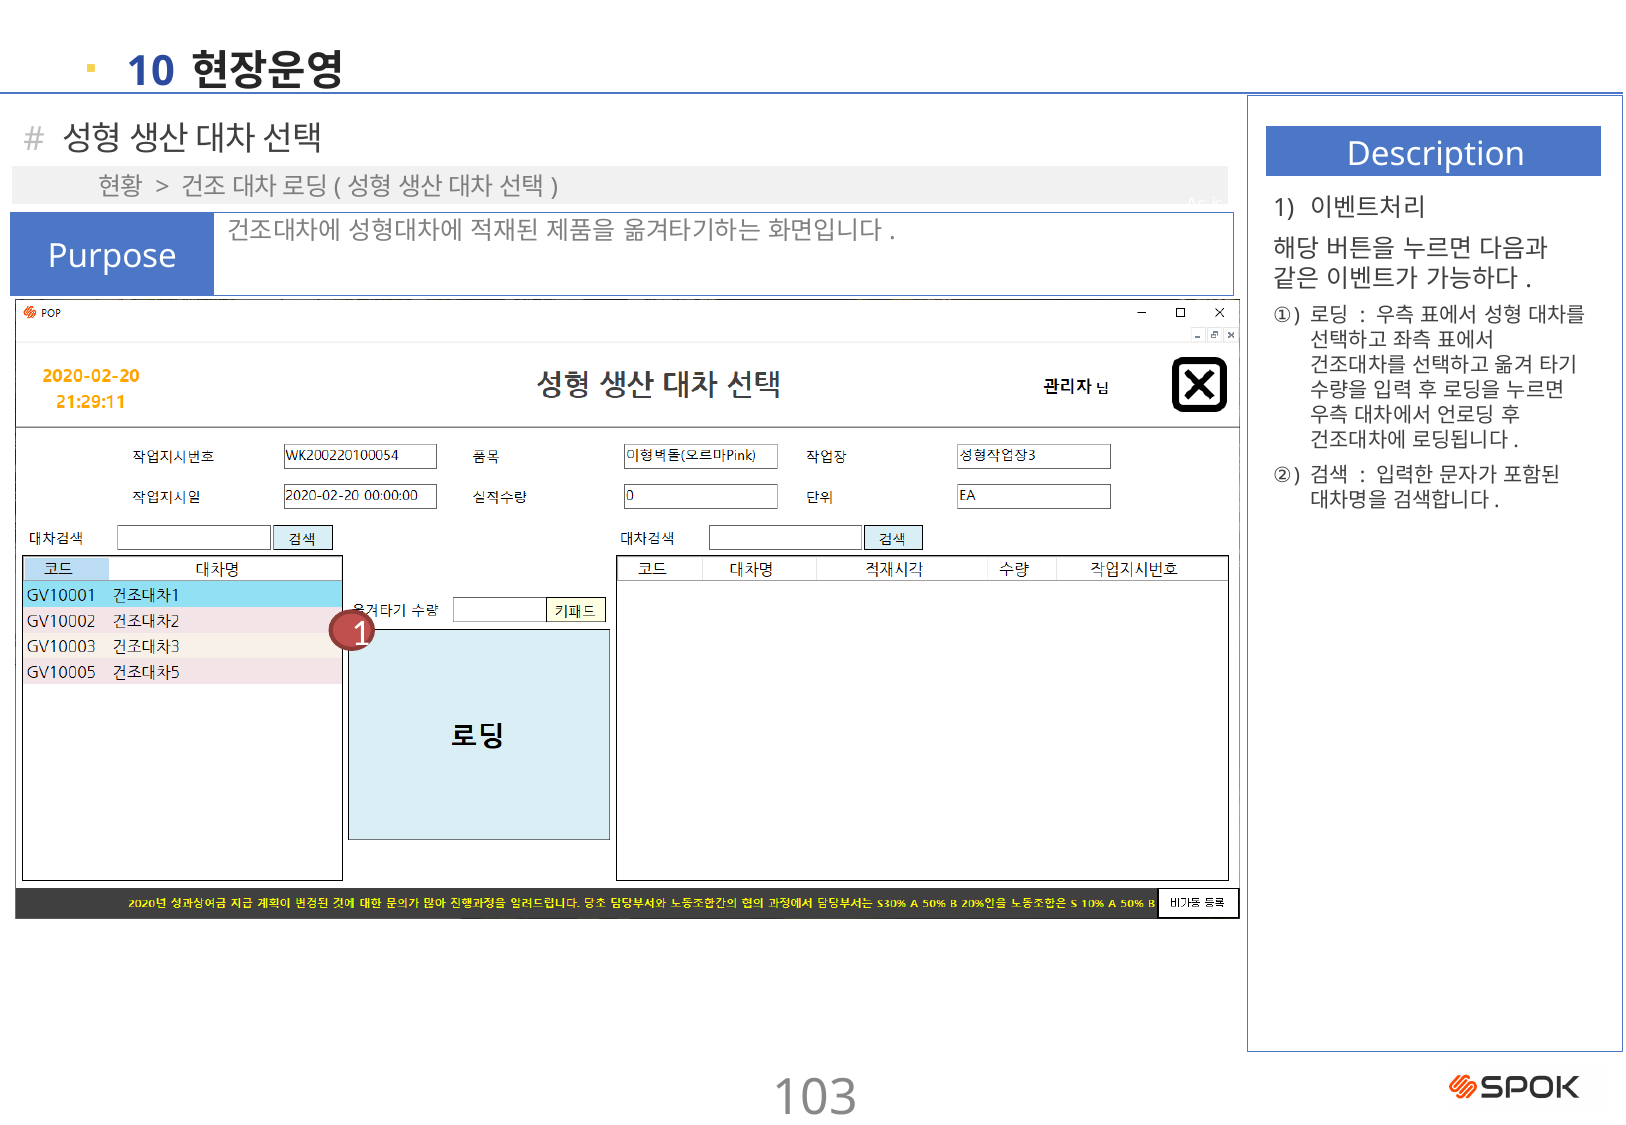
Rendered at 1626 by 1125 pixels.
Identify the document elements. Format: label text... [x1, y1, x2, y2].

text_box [10, 190, 1234, 297]
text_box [87, 42, 408, 92]
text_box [11, 166, 1229, 190]
picture [15, 299, 1241, 919]
picture [1449, 1060, 1610, 1114]
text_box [0, 92, 1623, 1052]
slide_number 103 [483, 1064, 1142, 1125]
